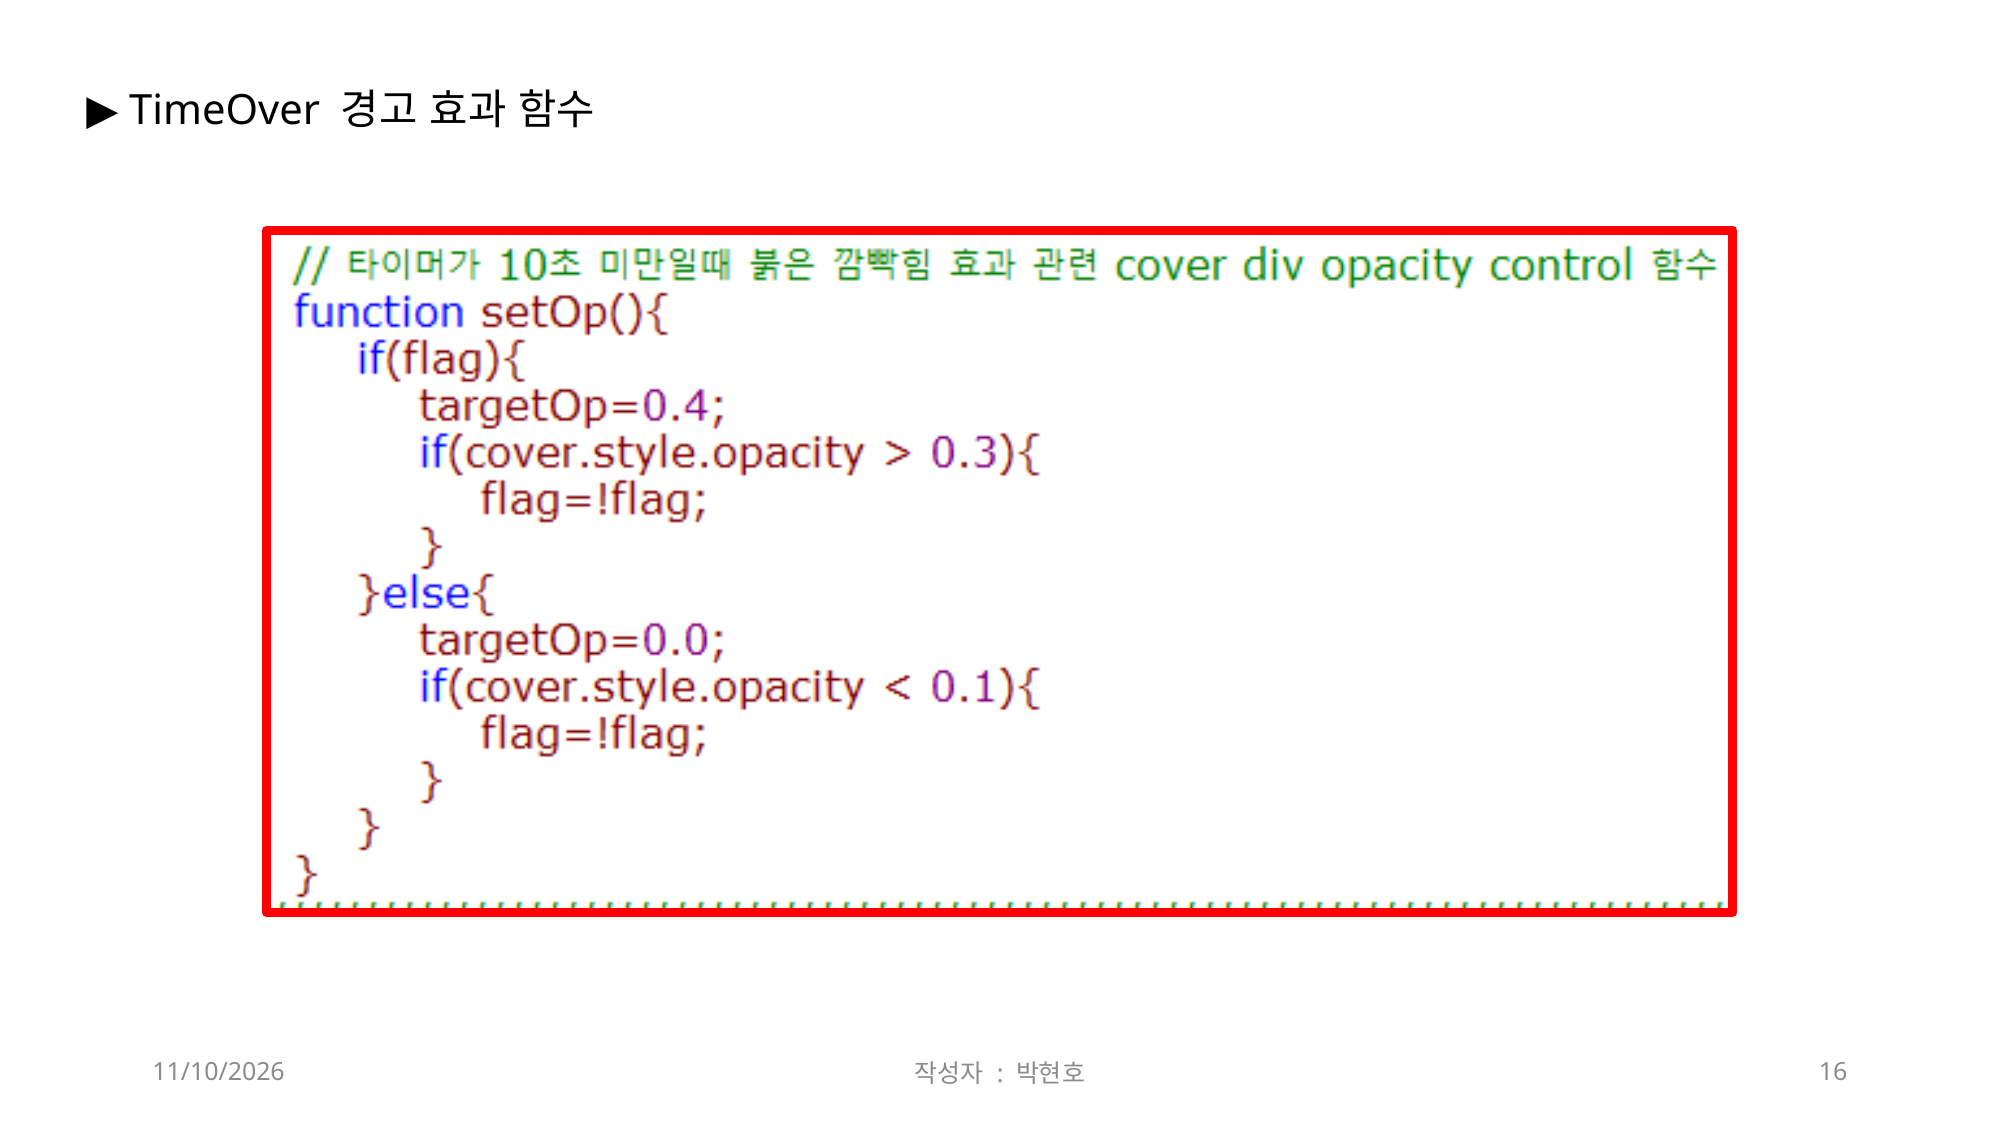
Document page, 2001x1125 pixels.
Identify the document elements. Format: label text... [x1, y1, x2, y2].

picture [271, 234, 1728, 908]
footer 작성자 : 박현호 [662, 1042, 1338, 1103]
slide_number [137, 1042, 588, 1103]
text_box ▶ TimeOver 경고 효과 함수 [71, 50, 982, 141]
slide_number 16 [1412, 1042, 1863, 1103]
